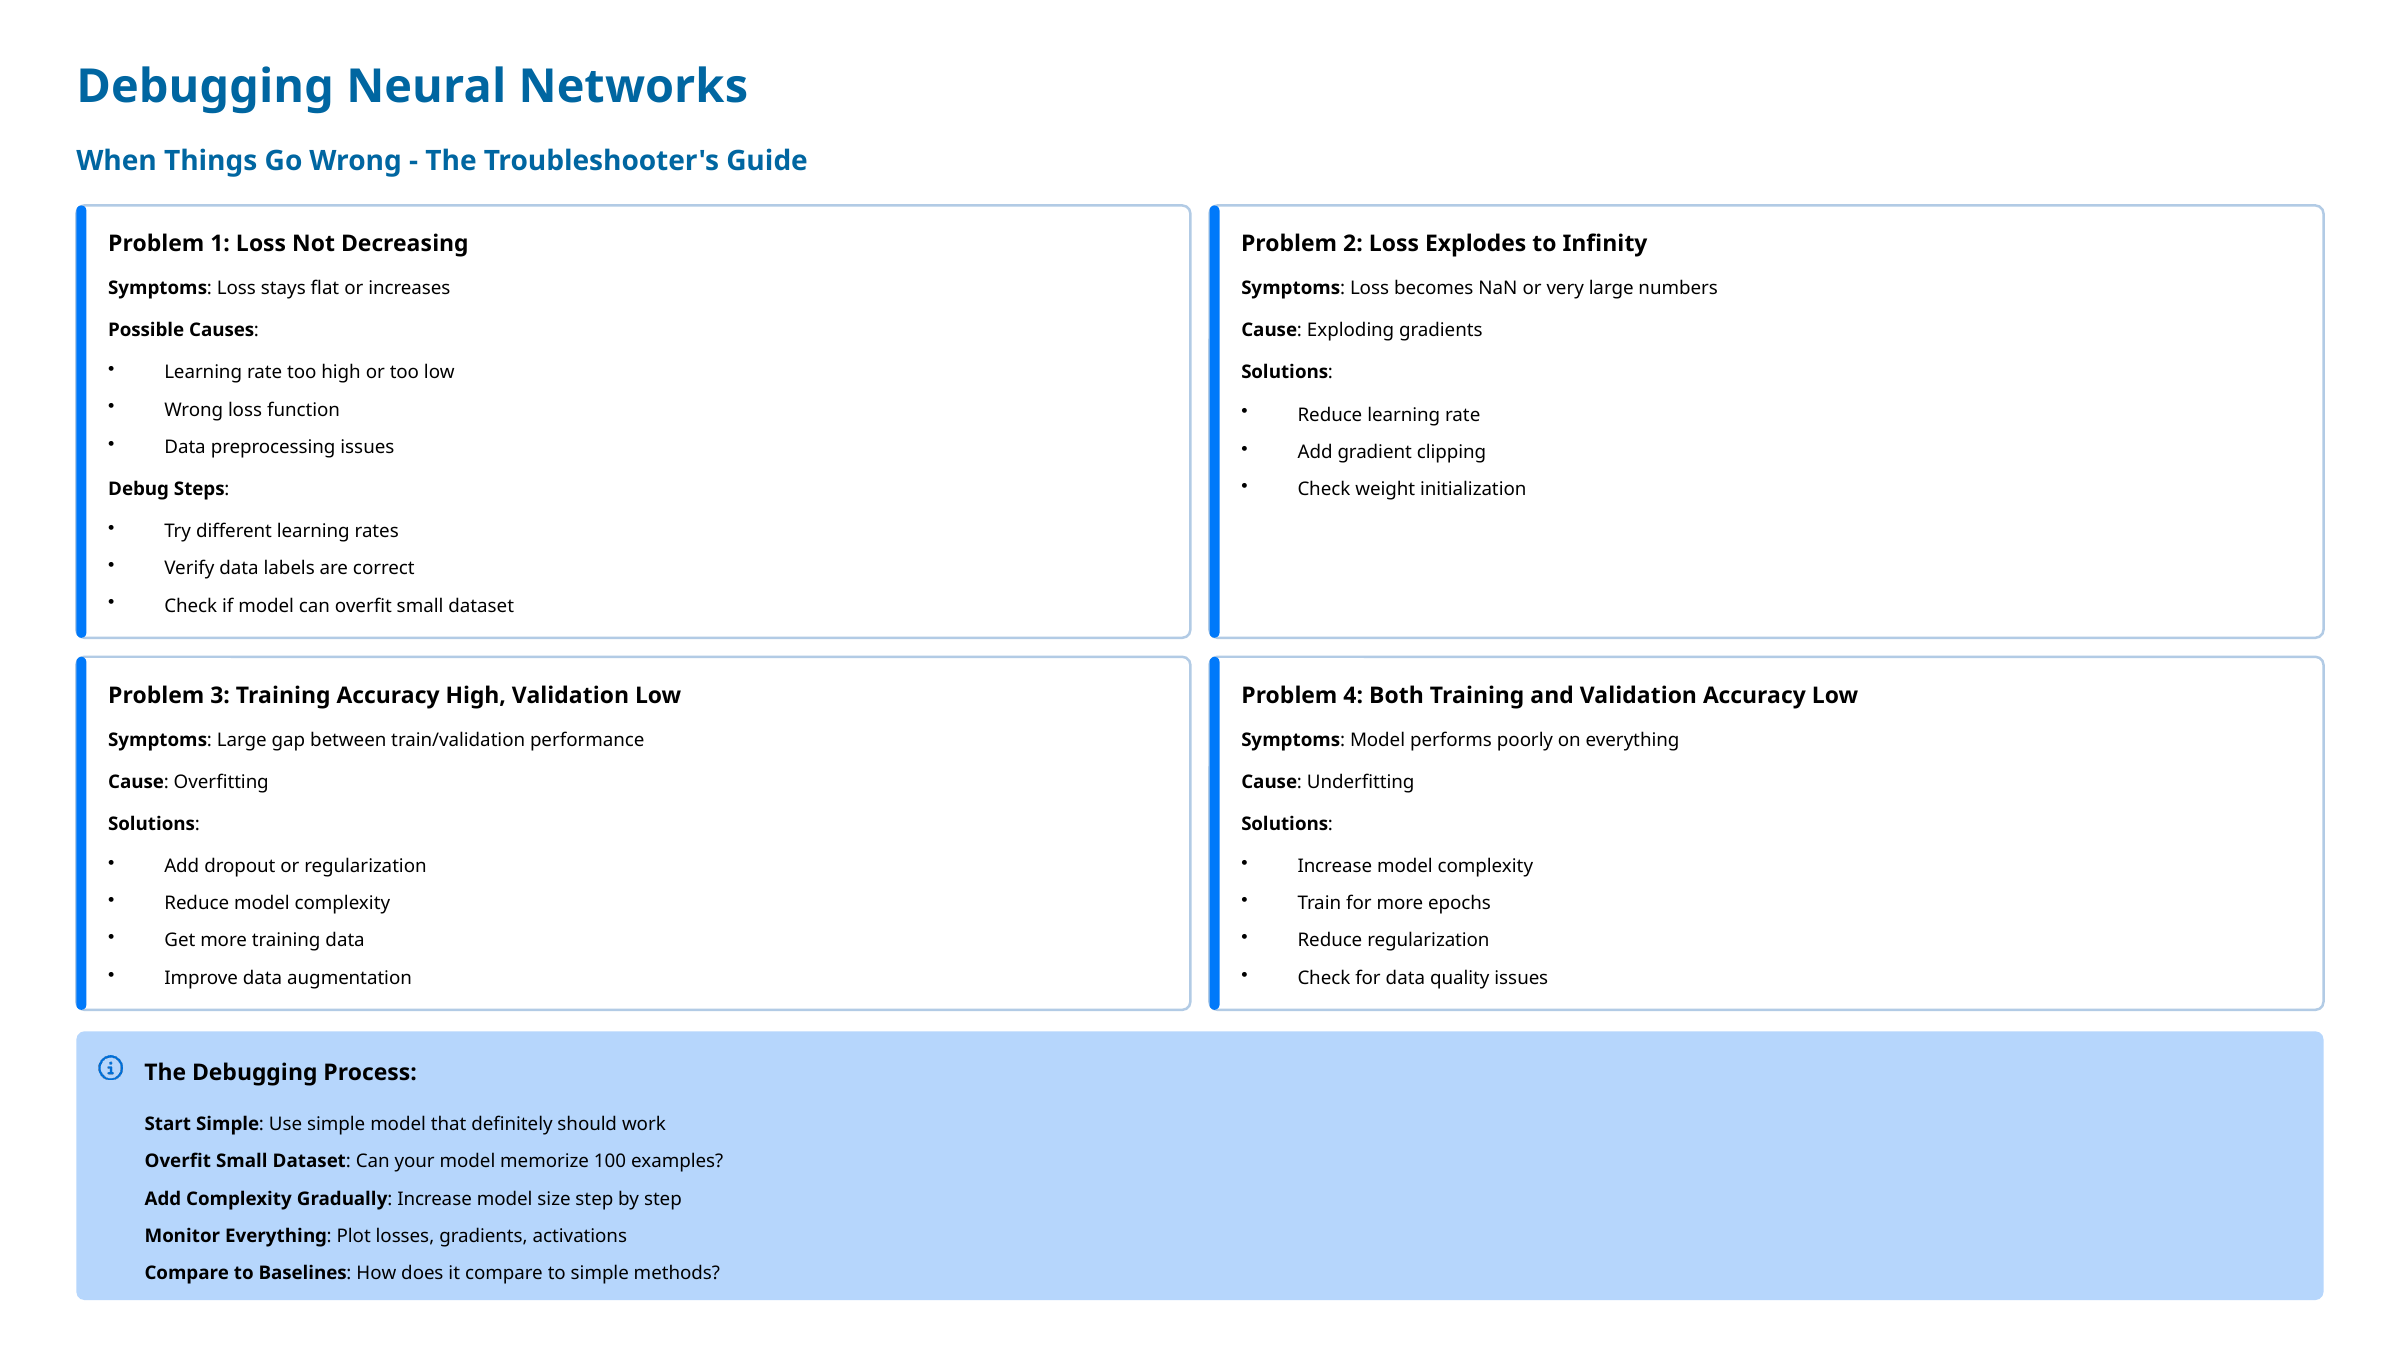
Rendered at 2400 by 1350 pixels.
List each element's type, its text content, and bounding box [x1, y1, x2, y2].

text_box Wrong loss function [108, 389, 1169, 421]
text_box Solutions: [1241, 803, 2302, 835]
text_box Symptoms: Model performs poorly on everything [1241, 719, 2302, 751]
text_box [1216, 656, 2324, 1010]
text_box Problem 4: Both Training and Validation Accuracy Low [1241, 678, 1846, 709]
text_box Possible Causes: [108, 310, 1169, 341]
text_box Add dropout or regularization [108, 845, 1169, 877]
text_box [83, 656, 1191, 1010]
text_box Add Complexity Gradually: Increase model size step by step [144, 1178, 2305, 1210]
text_box The Debugging Process: [144, 1055, 414, 1086]
text_box Cause: Overfitting [108, 761, 1169, 793]
text_box Try different learning rates [108, 511, 1169, 542]
text_box Debug Steps: [108, 468, 1169, 500]
text_box Reduce regularization [1241, 920, 2302, 951]
text_box [1217, 205, 2324, 638]
text_box Improve data augmentation [108, 957, 1169, 989]
text_box When Things Go Wrong - The Troubleshooter's Guide [76, 140, 795, 177]
text_box Monitor Everything: Plot losses, gradients, activations [144, 1216, 2305, 1247]
text_box Add gradient clipping [1241, 431, 2302, 463]
text_box [84, 205, 1191, 638]
text_box Compare to Baselines: How does it compare to simple methods? [144, 1253, 2305, 1284]
text_box [76, 205, 87, 638]
text_box Start Simple: Use simple model that definitely should work [144, 1104, 2305, 1135]
text_box Symptoms: Loss becomes NaN or very large numbers [1241, 268, 2302, 299]
text_box Increase model complexity [1241, 845, 2302, 877]
text_box Problem 2: Loss Explodes to Infinity [1241, 227, 1641, 257]
text_box [1209, 205, 1220, 638]
text_box Solutions: [1241, 352, 2302, 383]
text_box Overfit Small Dataset: Can your model memorize 100 examples? [144, 1141, 2305, 1172]
text_box Train for more epochs [1241, 883, 2302, 914]
text_box Data preprocessing issues [108, 426, 1169, 458]
text_box Problem 1: Loss Not Decreasing [108, 227, 463, 257]
text_box [76, 656, 87, 1010]
text_box Learning rate too high or too low [108, 352, 1169, 383]
text_box Cause: Exploding gradients [1241, 310, 2302, 341]
text_box Reduce learning rate [1241, 394, 2302, 425]
text_box Symptoms: Large gap between train/validation performance [108, 719, 1169, 751]
text_box Cause: Underfitting [1241, 761, 2302, 793]
text_box Problem 3: Training Accuracy High, Validation Low [108, 678, 670, 709]
text_box Debugging Neural Networks [76, 52, 712, 113]
text_box Check if model can overfit small dataset [108, 585, 1169, 617]
text_box Solutions: [108, 803, 1169, 835]
picture [95, 1055, 126, 1080]
text_box Get more training data [108, 920, 1169, 951]
text_box Check for data quality issues [1241, 957, 2302, 989]
text_box Symptoms: Loss stays flat or increases [108, 268, 1169, 299]
text_box Check weight initialization [1241, 468, 2302, 500]
text_box [1209, 656, 1220, 1010]
text_box Reduce model complexity [108, 883, 1169, 914]
text_box [76, 1031, 2324, 1301]
text_box Verify data labels are correct [108, 548, 1169, 579]
